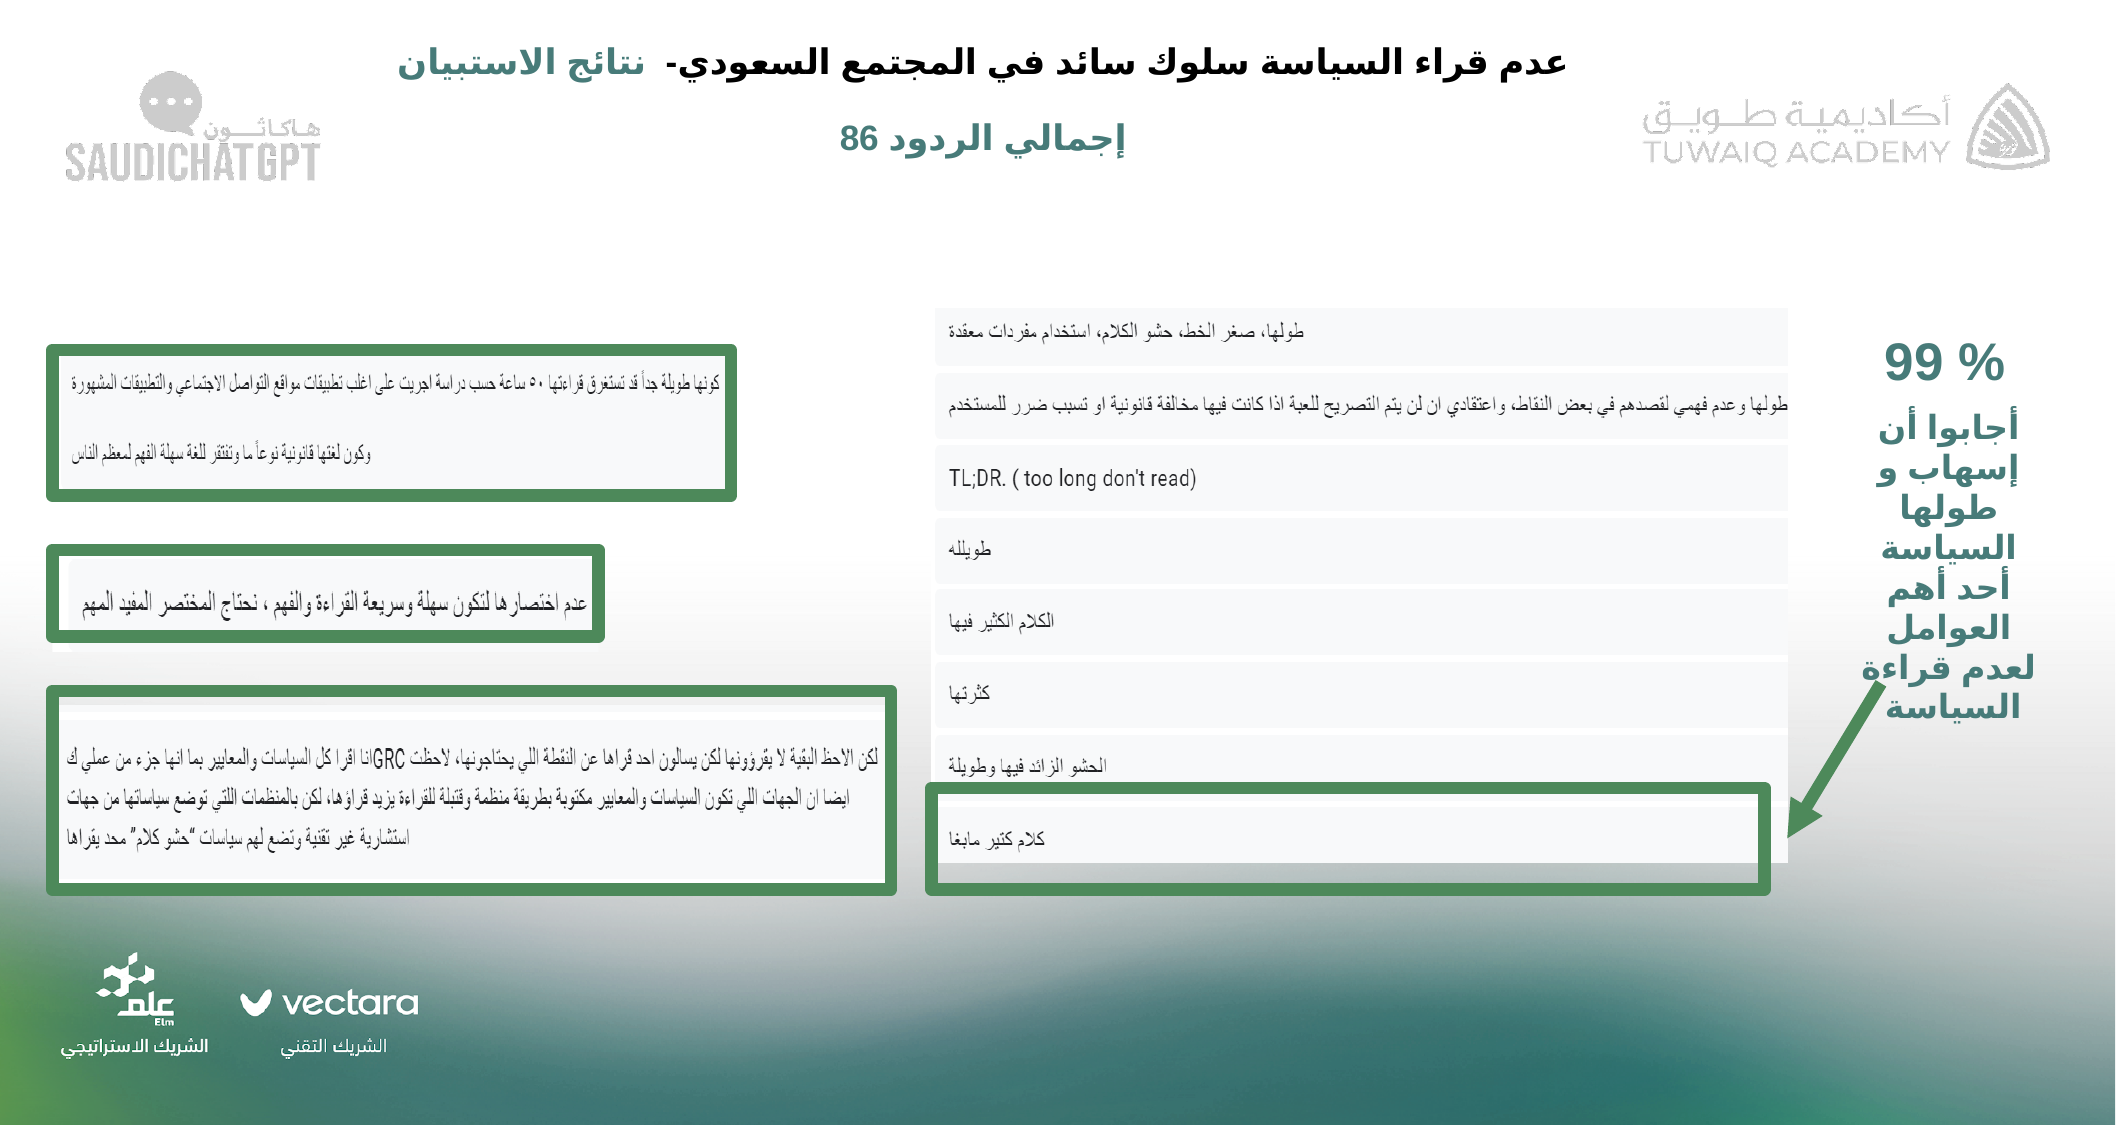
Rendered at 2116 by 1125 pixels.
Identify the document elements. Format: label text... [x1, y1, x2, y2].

text_box % 99 [1834, 319, 2021, 398]
text_box أجابوا أن إسهاب و طولها السياسة أحد أهم العوامل لعدم قراءة السياسة [1834, 398, 2064, 734]
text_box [1786, 683, 1882, 839]
text_box [931, 872, 1765, 890]
text_box [52, 690, 891, 704]
picture [0, 0, 2116, 1125]
text_box عدم قراء السياسة سلوك سائد في المجتمع السعودي- نتائج الاستبيان إجمالي الردود 86 [133, 36, 1834, 126]
